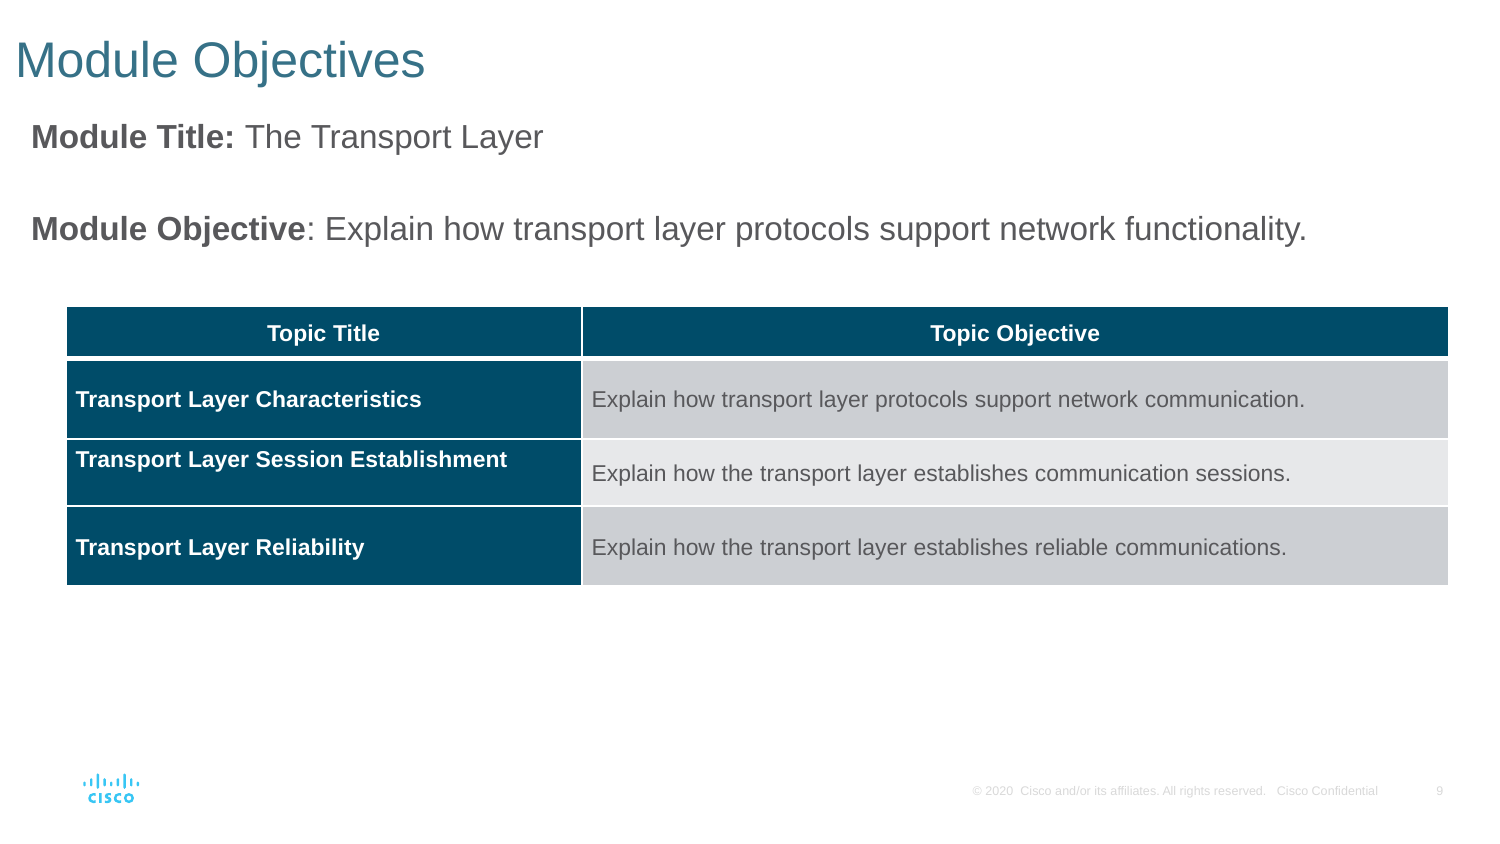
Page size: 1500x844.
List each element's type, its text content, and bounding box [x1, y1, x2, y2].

table_cell Transport Layer Characteristics [67, 361, 581, 438]
table_cell Explain how the transport layer establishes reliable communications. [583, 507, 1448, 585]
table_cell Transport Layer Reliability [67, 507, 581, 585]
list Module Title: The Transport Layer Module Objective: Explain how transport layer protocols support network functionality. [16, 107, 1449, 244]
title Module Objectives [0, 6, 1500, 108]
table_cell Explain how transport layer protocols support network communication. [583, 361, 1448, 438]
table_header Topic Title [67, 307, 581, 356]
table_cell Explain how the transport layer establishes communication sessions. [583, 440, 1448, 505]
table_header Topic Objective [583, 307, 1448, 356]
table_cell Transport Layer Session Establishment [67, 440, 581, 505]
